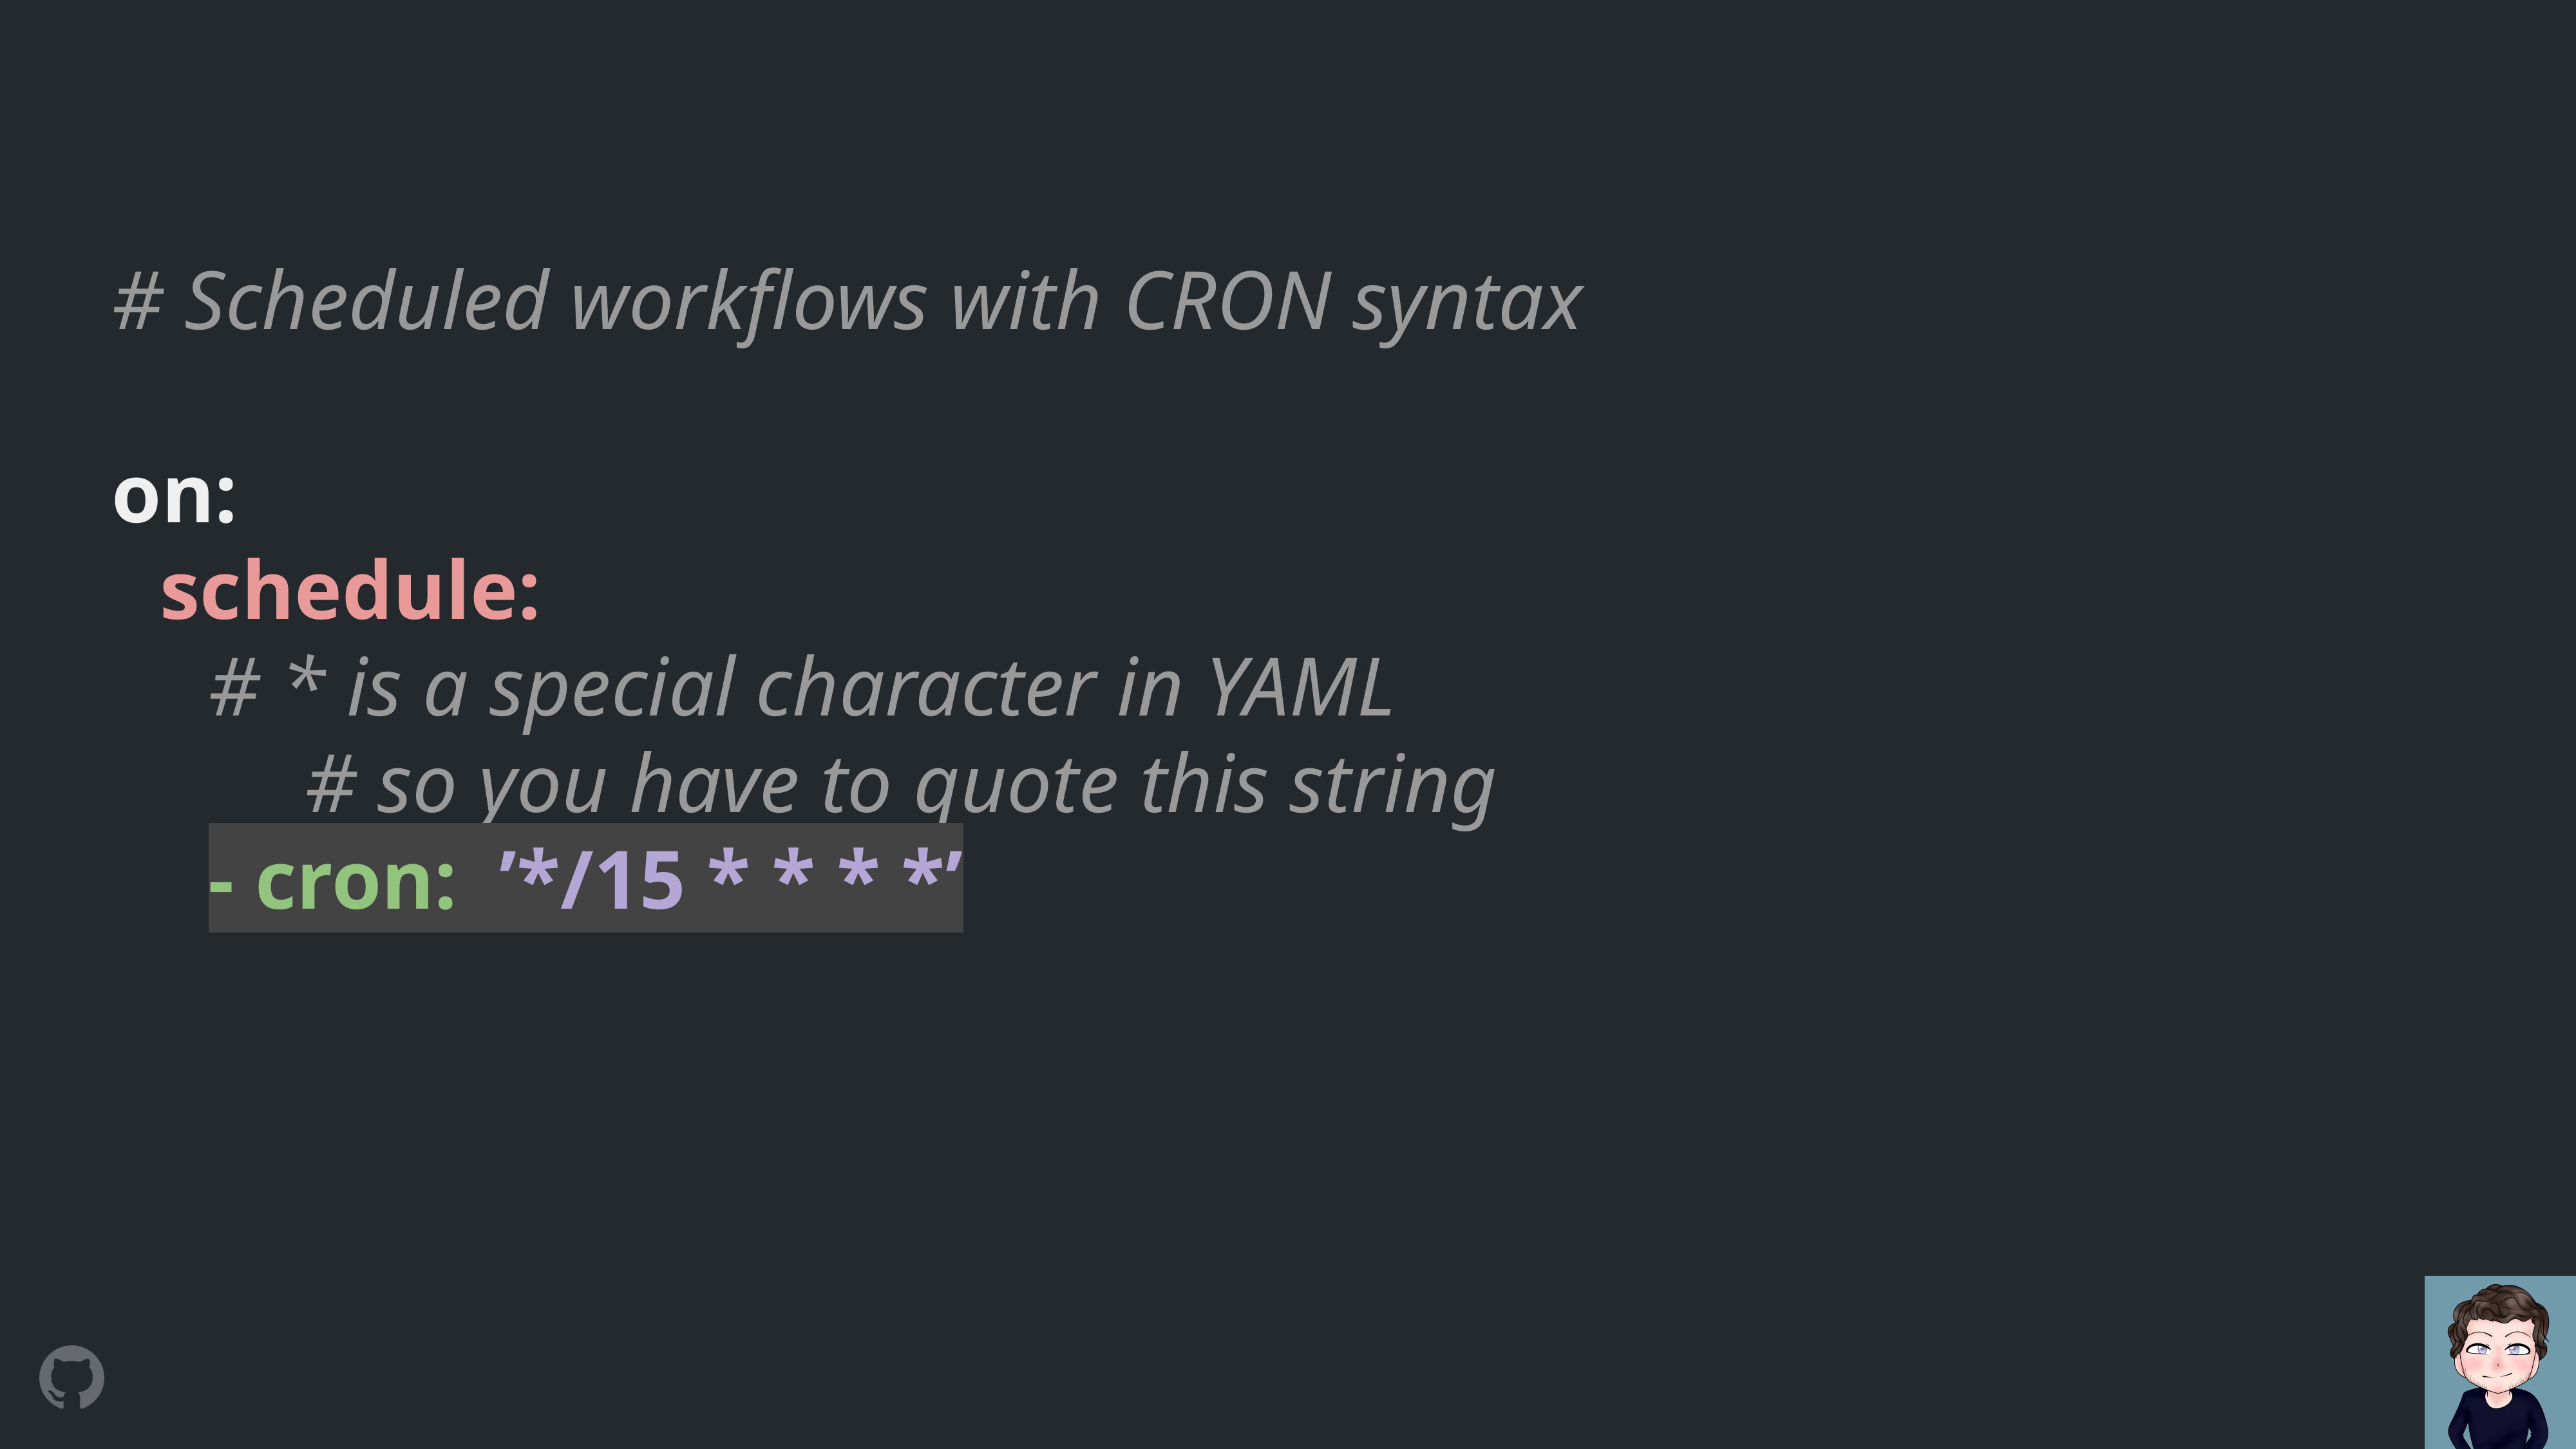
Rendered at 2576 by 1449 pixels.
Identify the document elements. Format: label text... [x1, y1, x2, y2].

title # Scheduled workflows with CRON syntax on: schedule: # * is a special character in YAML # so you have to quote this string - cron: ’*/15 * * * *’ [109, 700, 2106, 1265]
picture [2425, 1276, 2576, 1449]
